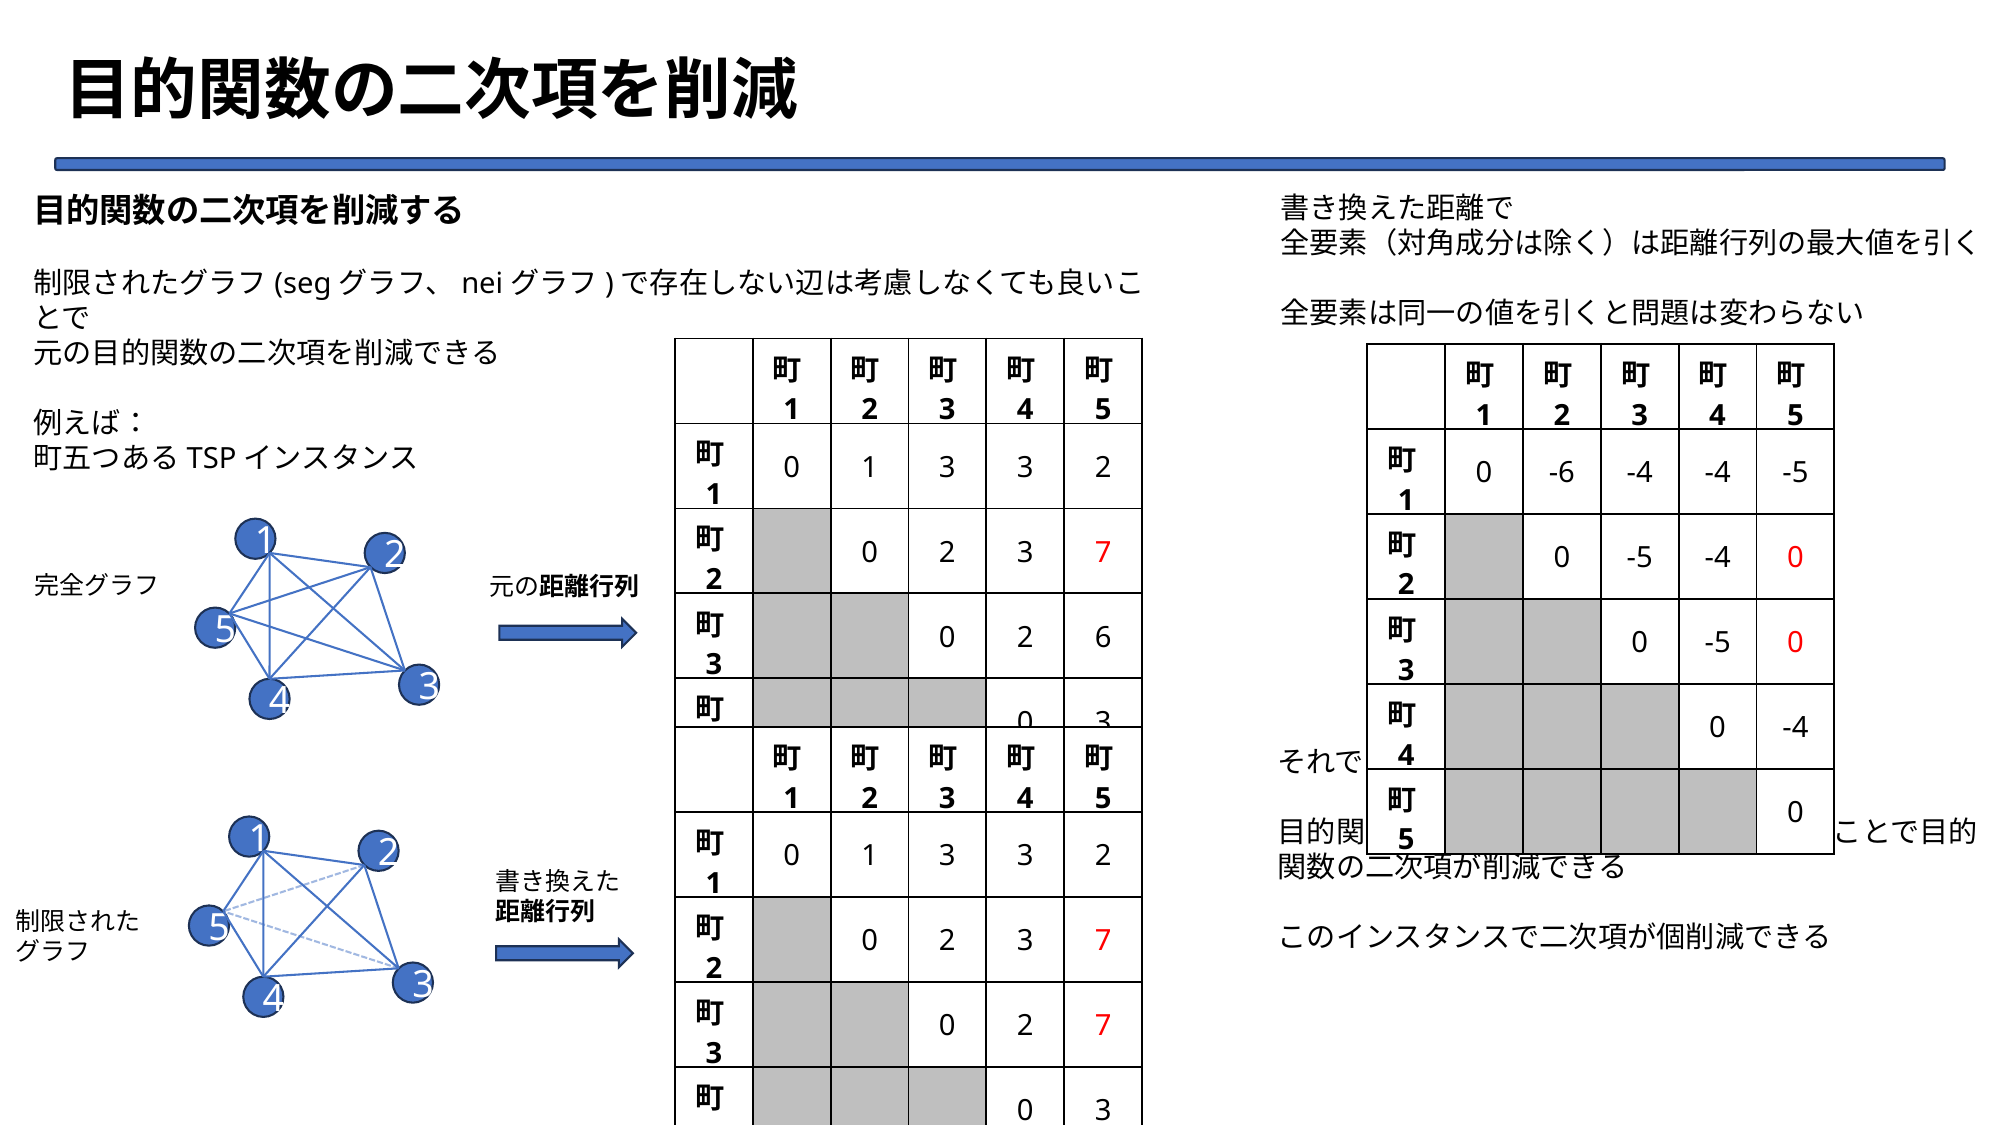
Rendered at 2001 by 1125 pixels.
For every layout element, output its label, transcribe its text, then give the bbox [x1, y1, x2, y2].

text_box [188, 816, 433, 1017]
table_header 町5 [1065, 728, 1141, 811]
table_cell 町3 [676, 983, 752, 1066]
table_cell 3 [987, 424, 1063, 508]
table_cell [1446, 600, 1522, 683]
table_cell -5 [1680, 600, 1756, 683]
table_cell 7 [1065, 983, 1141, 1066]
table_cell [832, 983, 908, 1066]
table_cell [754, 594, 830, 677]
table_cell [909, 1068, 985, 1125]
table_cell 7 [1065, 898, 1141, 981]
text_box 書き換えた 距離行列 [481, 857, 636, 933]
table_cell -4 [1680, 515, 1756, 598]
table_cell 町2 [676, 898, 752, 981]
table_cell 0 [754, 424, 830, 508]
table_cell 6 [1065, 594, 1141, 677]
table_cell 2 [987, 594, 1063, 677]
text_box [194, 518, 440, 719]
table_cell 町5 [1368, 770, 1444, 853]
table_cell 町1 [1368, 430, 1444, 513]
table_cell 0 [832, 898, 908, 981]
table_cell 2 [909, 898, 985, 981]
table_cell 1 [832, 424, 908, 508]
table_cell -4 [1757, 685, 1833, 768]
table_cell [754, 679, 830, 726]
text_box 完全グラフ [19, 562, 175, 608]
table_cell 町3 [1368, 600, 1444, 683]
table_header [676, 339, 752, 423]
table_cell [1524, 685, 1600, 768]
table_cell 0 [1757, 515, 1833, 598]
table_cell [1602, 685, 1678, 768]
table_cell [1446, 685, 1522, 768]
table_cell 3 [987, 813, 1063, 896]
table_cell 7 [1065, 509, 1141, 592]
table_cell [832, 1068, 908, 1125]
table_cell 0 [1602, 600, 1678, 683]
table_cell 町4 [676, 1068, 752, 1125]
table_cell [909, 679, 985, 726]
table_cell 2 [909, 509, 985, 592]
table_cell 0 [909, 594, 985, 677]
text_box 元の距離行列 [474, 563, 655, 608]
text_box 目的関数の二次項を削減する 制限されたグラフ(segグラフ、neiグラフ)で存在しない辺は考慮しなくても良いことで 元の目的関数の二次項を削減できる 例えば： 町五つあるTSPインスタンス [18, 181, 1184, 482]
table_cell [754, 1068, 830, 1125]
table_header 町3 [909, 728, 985, 811]
table_cell 3 [987, 898, 1063, 981]
table_cell 0 [1446, 430, 1522, 513]
table_header 町3 [1602, 345, 1678, 428]
table_header 町2 [832, 339, 908, 423]
table_header 町2 [832, 728, 908, 811]
table_header [1368, 345, 1444, 428]
table_cell -4 [1602, 430, 1678, 513]
table_cell [1446, 515, 1522, 598]
table_cell -6 [1524, 430, 1600, 513]
table_cell 0 [754, 813, 830, 896]
table_cell 0 [832, 509, 908, 592]
table_cell [1680, 770, 1756, 853]
text_box [498, 616, 638, 650]
table_cell 町4 [1368, 685, 1444, 768]
table_cell [1524, 770, 1600, 853]
table_cell 0 [1524, 515, 1600, 598]
text_box 目的関数の二次項を削減 [49, 39, 850, 135]
table_cell [1446, 770, 1522, 853]
table_header 町4 [1680, 345, 1756, 428]
table_cell 2 [1065, 813, 1141, 896]
table_cell 町2 [676, 509, 752, 592]
table_cell 1 [832, 813, 908, 896]
text_box 制限された グラフ [1, 898, 160, 973]
table_cell [832, 679, 908, 726]
table_cell 3 [1065, 679, 1141, 726]
table_cell [754, 983, 830, 1066]
table_cell 0 [1757, 600, 1833, 683]
table_cell 3 [987, 509, 1063, 592]
table_header 町1 [1446, 345, 1522, 428]
table_cell 0 [987, 679, 1063, 726]
table_header [676, 728, 752, 811]
table_cell 町1 [676, 813, 752, 896]
table_cell 町1 [676, 424, 752, 508]
table_cell [754, 898, 830, 981]
table_header 町4 [987, 728, 1063, 811]
text_box [495, 936, 635, 970]
table_header 町1 [754, 728, 830, 811]
table_cell [832, 594, 908, 677]
table_header 町1 [754, 339, 830, 423]
table_cell 0 [909, 983, 985, 1066]
table_cell 3 [1065, 1068, 1141, 1125]
table_header 町5 [1065, 339, 1141, 423]
table_cell [754, 509, 830, 592]
text_box 書き換えた距離で 全要素（対角成分は除く）は距離行列の最大値を引く 全要素は同一の値を引くと問題は変わらない [1265, 181, 1998, 337]
table_header 町2 [1524, 345, 1600, 428]
table_cell 2 [987, 983, 1063, 1066]
table_cell 町4 [676, 679, 752, 726]
text_box [54, 157, 1946, 172]
table_cell 0 [1757, 770, 1833, 853]
table_cell 3 [909, 424, 985, 508]
table_cell 0 [987, 1068, 1063, 1125]
table_cell -5 [1602, 515, 1678, 598]
table_cell 町2 [1368, 515, 1444, 598]
table_cell 0 [1680, 685, 1756, 768]
table_cell -4 [1680, 430, 1756, 513]
table_cell 町3 [676, 594, 752, 677]
table_cell -5 [1757, 430, 1833, 513]
table_header 町3 [909, 339, 985, 423]
table_cell 2 [1065, 424, 1141, 508]
table_cell 3 [909, 813, 985, 896]
table_header 町4 [987, 339, 1063, 423]
table_header 町5 [1757, 345, 1833, 428]
table_cell [1524, 600, 1600, 683]
table_cell [1602, 770, 1678, 853]
